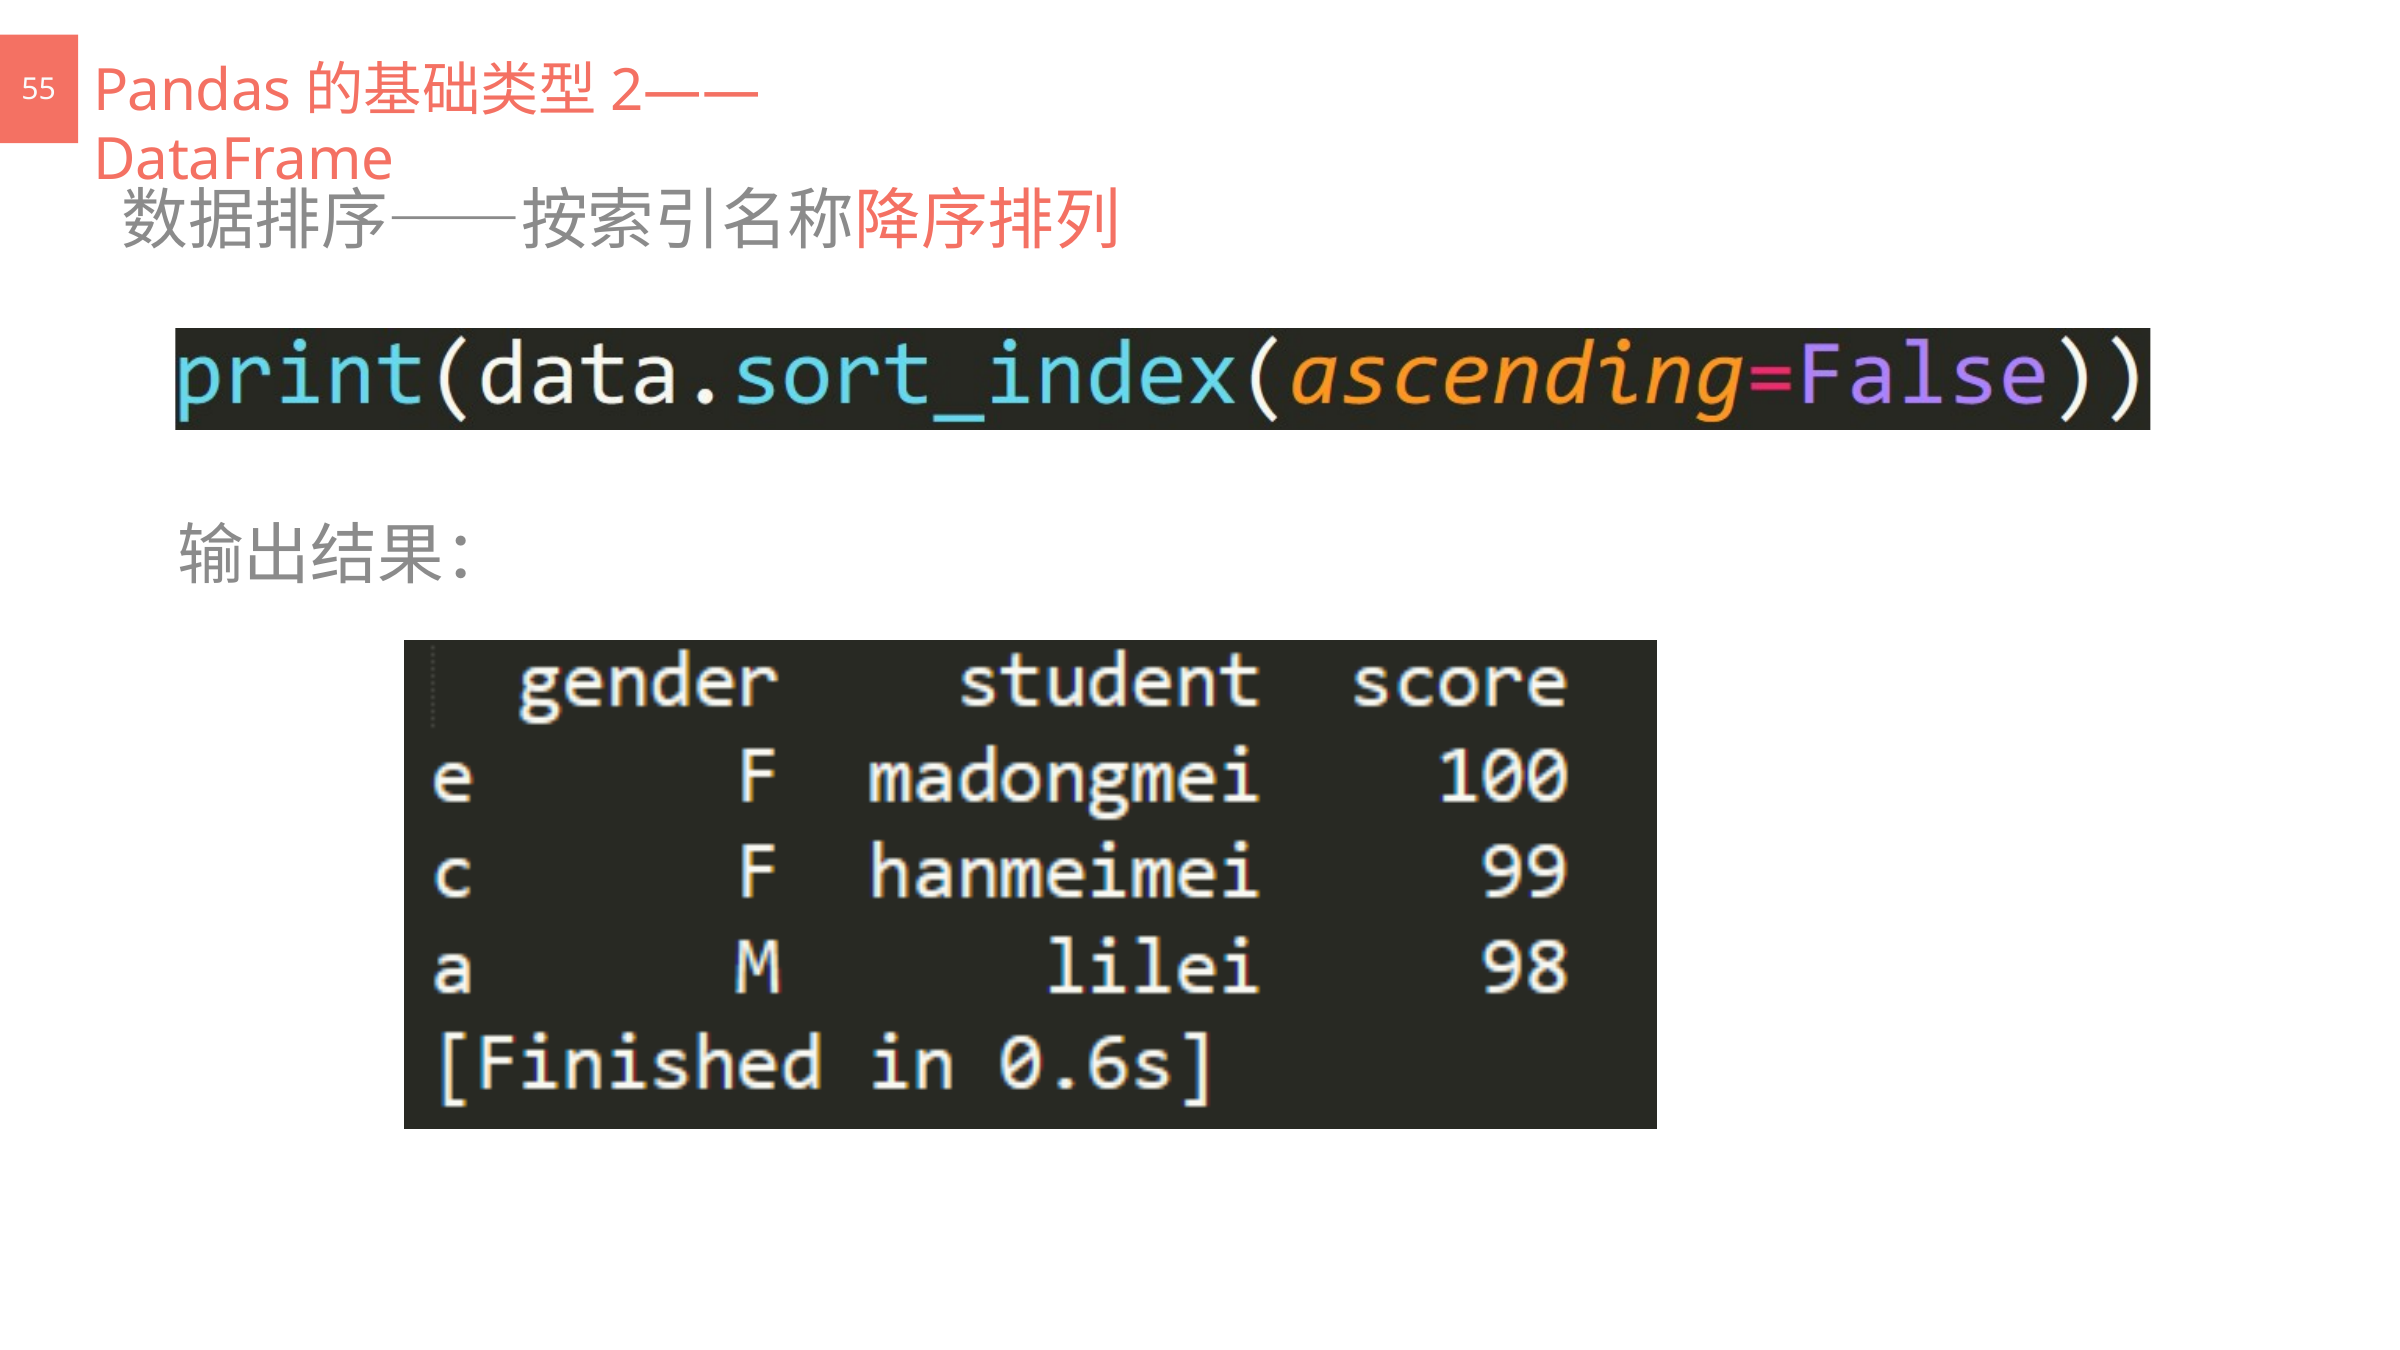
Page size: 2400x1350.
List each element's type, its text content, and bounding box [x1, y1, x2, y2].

text_box [0, 34, 79, 144]
title Pandas的基础类型2——DataFrame [91, 49, 1051, 278]
picture [404, 639, 1658, 1129]
text_box [175, 328, 2151, 430]
text_box 输出结果： [175, 510, 680, 593]
text_box 数据排序——按索引名称降序排列 [1051, 174, 1123, 257]
text_box 55 [19, 67, 59, 106]
